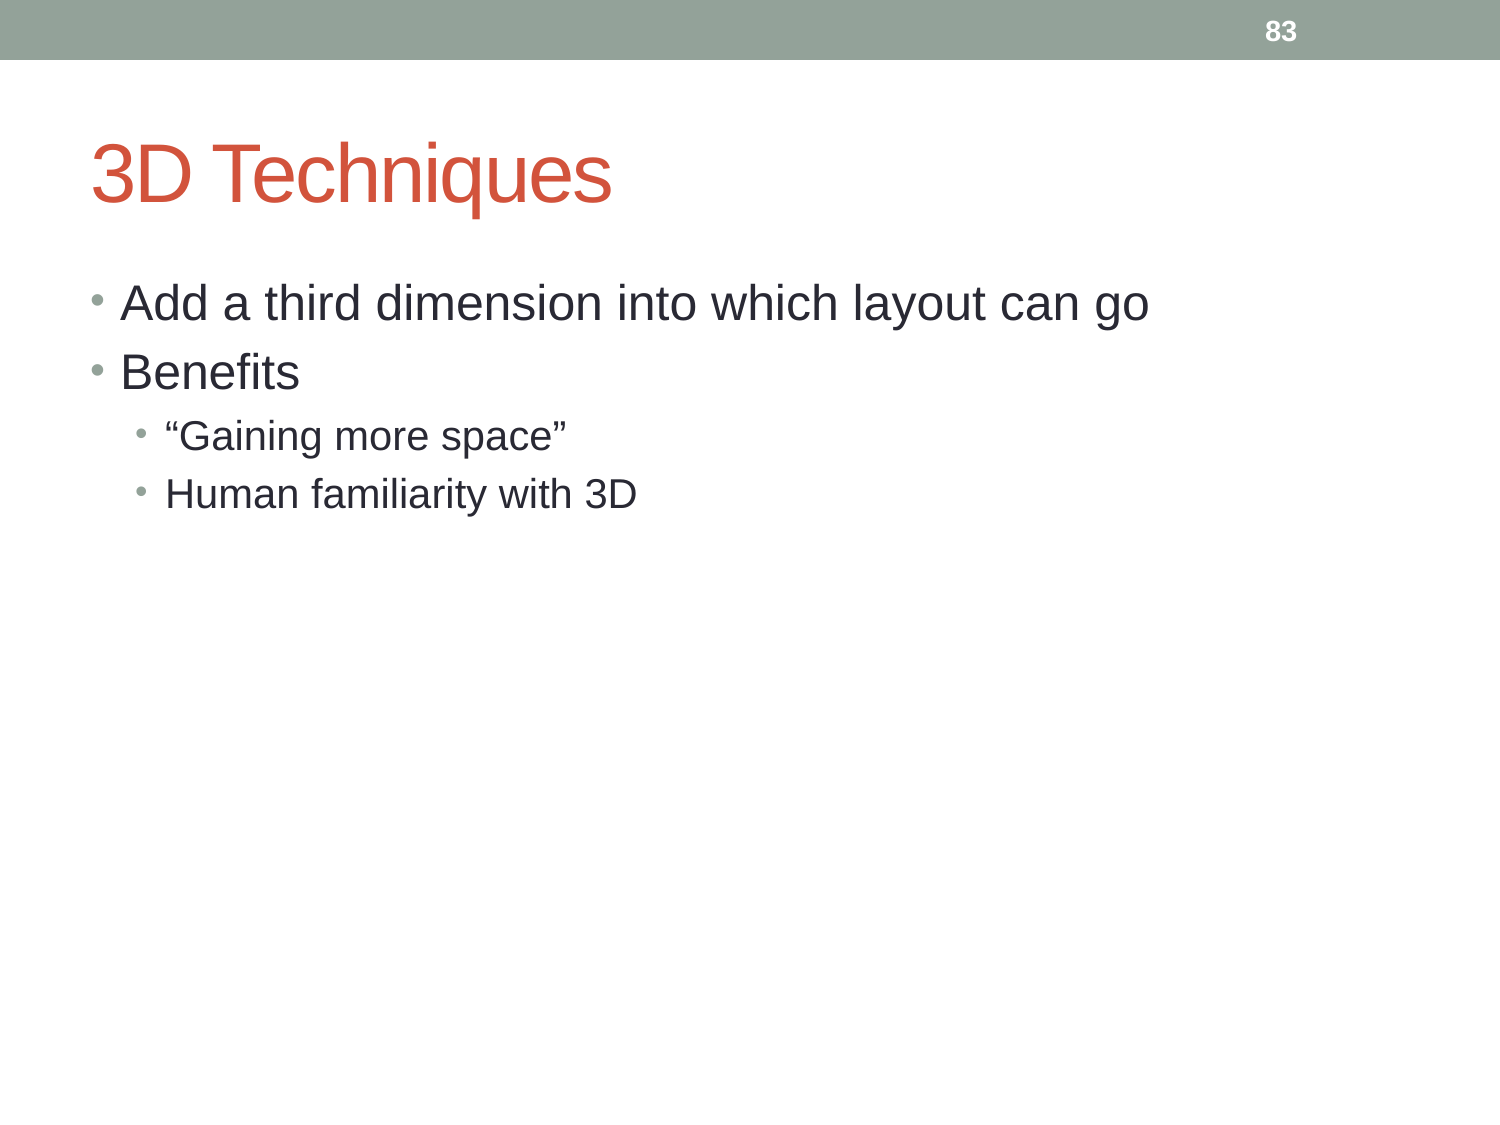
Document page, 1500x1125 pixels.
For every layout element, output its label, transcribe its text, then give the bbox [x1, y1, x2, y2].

slide_number 83 [1250, 3, 1425, 57]
list Add a third dimension into which layout can go Benefits “Gaining more space” Human familiarity with 3D [75, 262, 1425, 1063]
title 3D Techniques [75, 87, 1425, 250]
